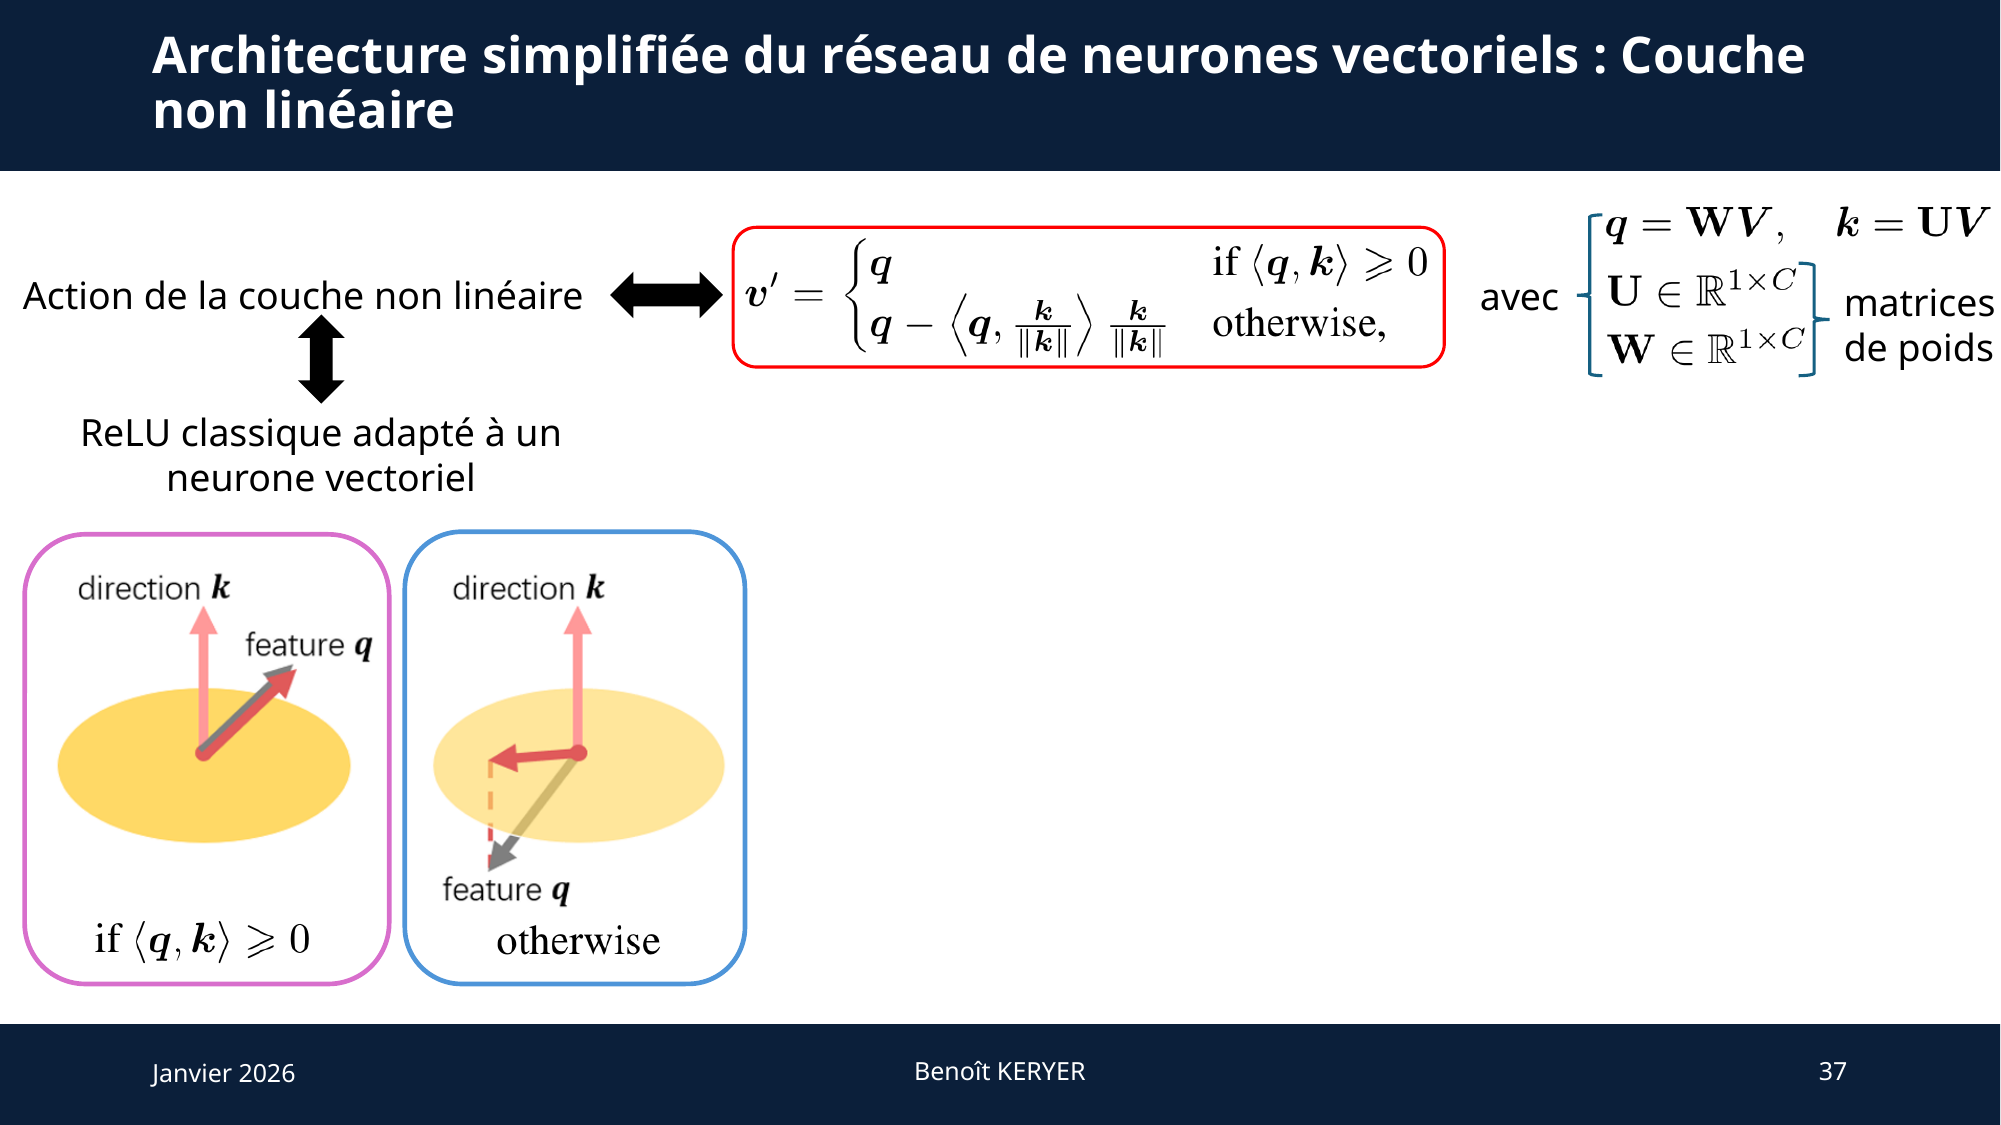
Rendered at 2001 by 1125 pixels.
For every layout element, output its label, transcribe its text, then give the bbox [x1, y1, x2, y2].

text_box [23, 532, 391, 986]
text_box [403, 568, 747, 986]
picture [735, 230, 1433, 372]
picture [1601, 194, 1996, 258]
picture [35, 564, 743, 969]
text_box [1576, 213, 1603, 378]
text_box [1798, 261, 1828, 377]
text_box [610, 271, 723, 319]
text_box [408, 530, 742, 564]
picture [1601, 323, 1808, 377]
picture [1607, 262, 1800, 313]
text_box matrices de poids [1828, 271, 2000, 376]
text_box ReLU classique adapté à un neurone vectoriel [45, 401, 597, 507]
text_box avec [1465, 265, 1574, 326]
text_box [297, 314, 345, 401]
text_box [742, 225, 1446, 366]
text_box [731, 238, 735, 357]
text_box Action de la couche non linéaire [8, 264, 609, 325]
slide_number Janvier 2026 [137, 1042, 588, 1103]
footer Benoît KERYER [662, 1042, 1338, 1103]
title Architecture simplifiée du réseau de neurones vectoriels : Couche non linéaire [137, 22, 1863, 147]
slide_number 37 [1412, 1042, 1863, 1103]
